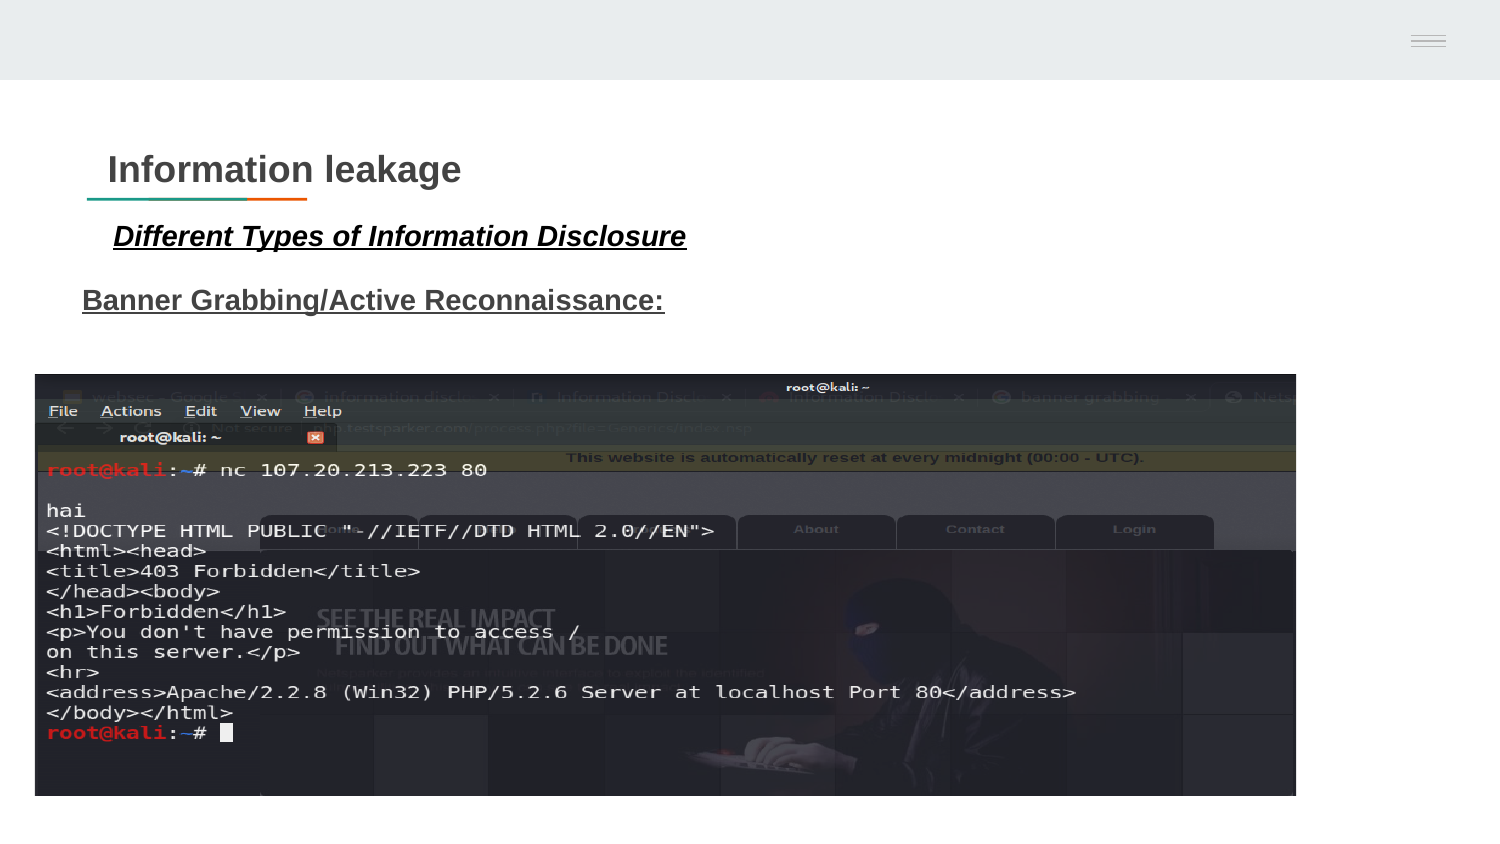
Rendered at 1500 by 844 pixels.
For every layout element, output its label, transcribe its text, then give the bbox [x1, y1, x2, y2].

text_box Banner Grabbing/Active Reconnaissance: [67, 261, 1433, 352]
text_box [67, 352, 1433, 822]
title Information leakage [92, 107, 1355, 183]
text_box Different Types of Information Disclosure [98, 202, 1349, 261]
picture [34, 374, 1297, 796]
